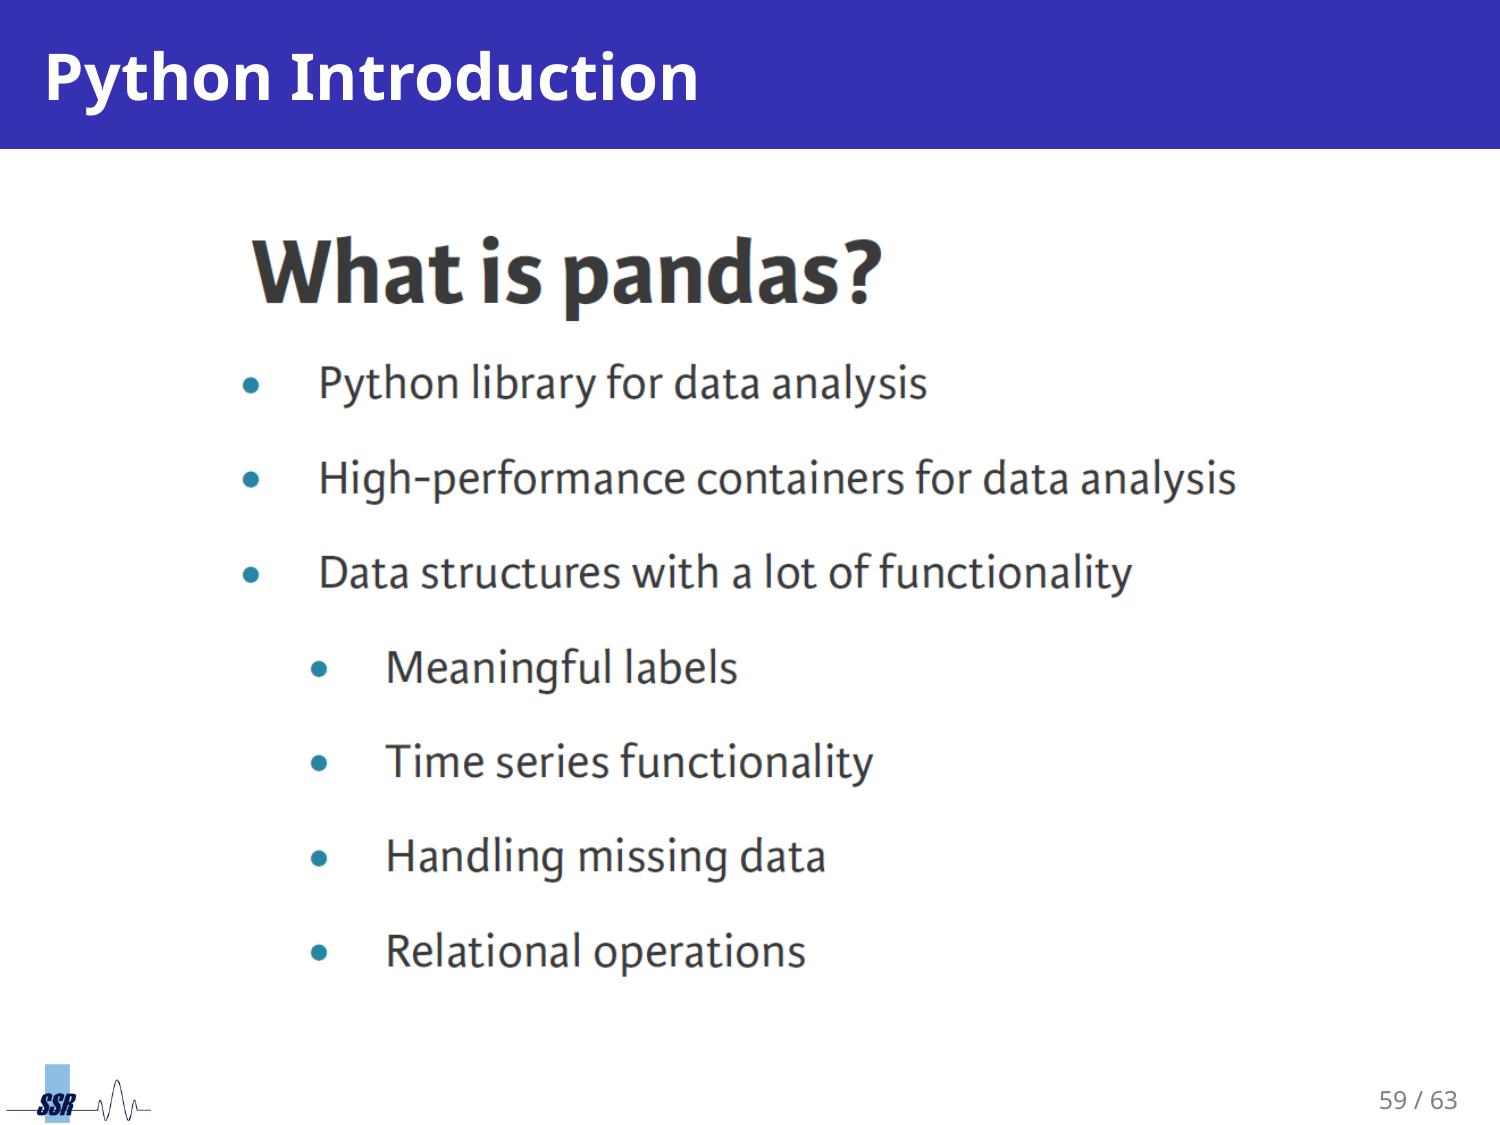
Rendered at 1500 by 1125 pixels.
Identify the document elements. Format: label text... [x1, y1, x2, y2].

title Python Introduction [0, 0, 1500, 151]
picture [194, 219, 1274, 1045]
picture [1, 1062, 151, 1125]
